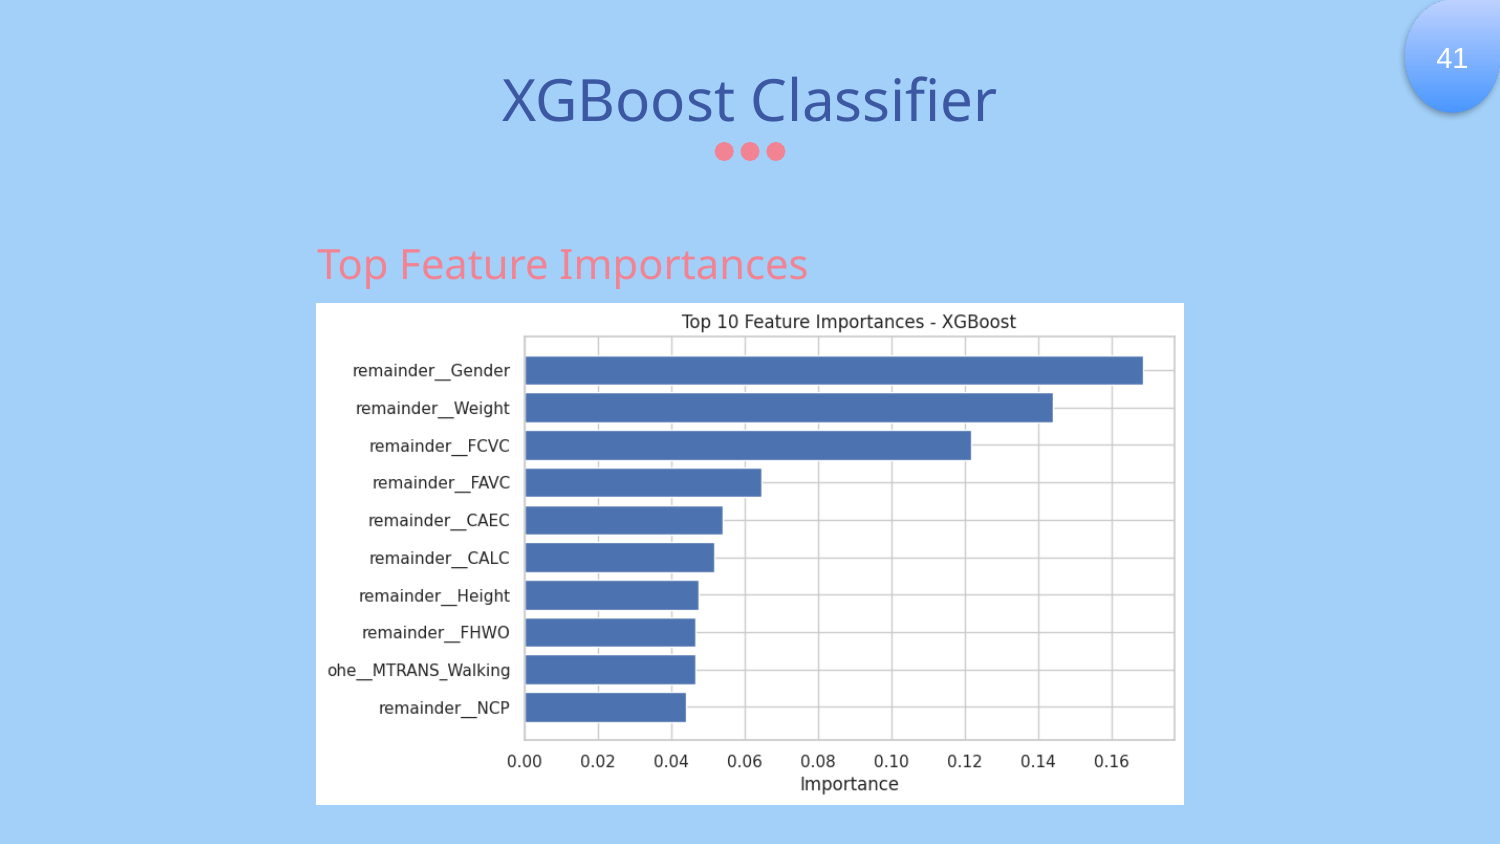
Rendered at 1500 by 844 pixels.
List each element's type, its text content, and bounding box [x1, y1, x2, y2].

text_box Top Feature Importances [302, 240, 844, 303]
text_box 41 [1405, 0, 1500, 113]
title XGBoost Classifier [0, 48, 1500, 142]
picture [316, 302, 1184, 805]
